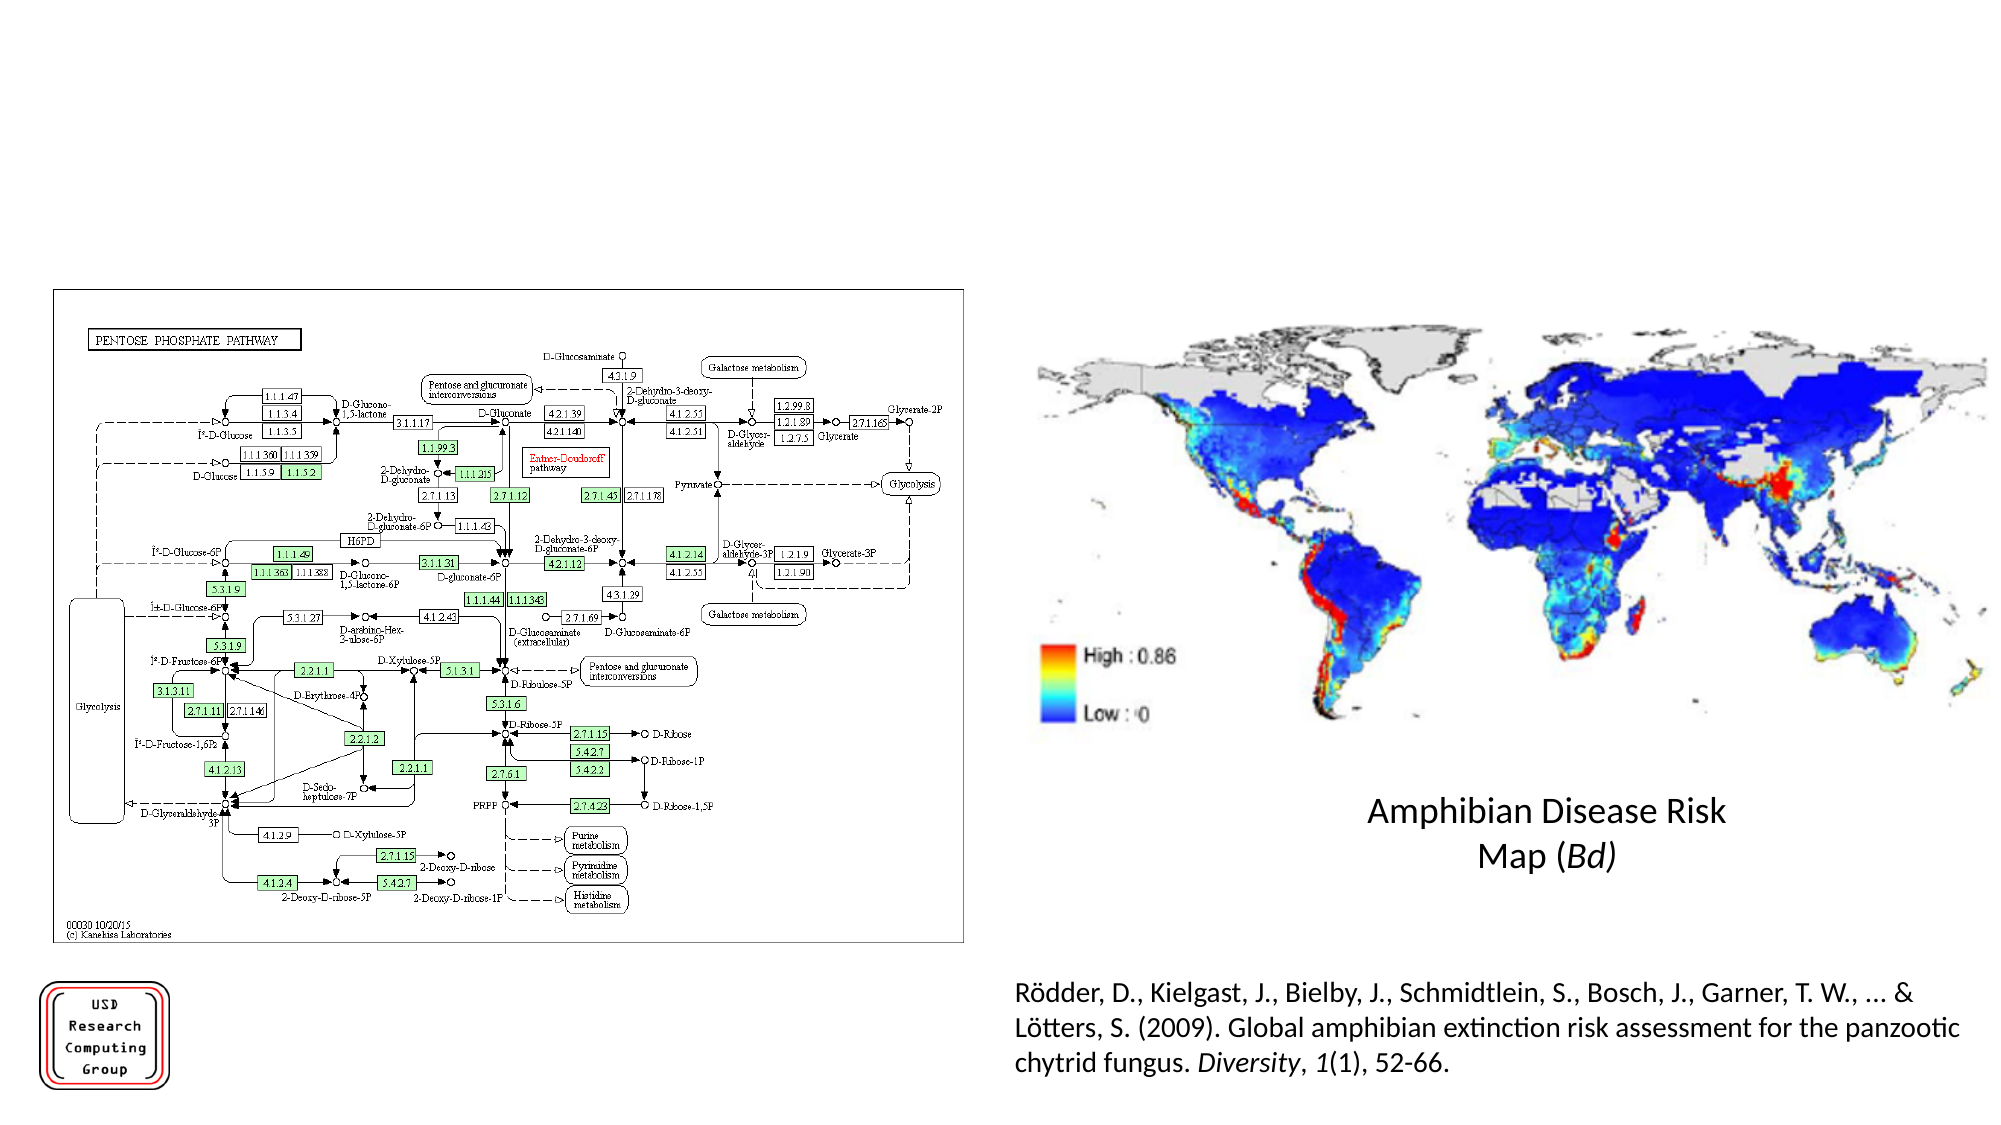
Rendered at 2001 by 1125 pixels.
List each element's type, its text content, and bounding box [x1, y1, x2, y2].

text_box Amphibian Disease Risk Map (Bd) [1333, 779, 1761, 884]
text_box Rödder, D., Kielgast, J., Bielby, J., Schmidtlein, S., Bosch, J., Garner, T. W., ... & Lötters, S. (2009). Global amphibian extinction risk assessment for the panzootic chytrid fungus. Diversity, 1(1), 52-66. [999, 965, 2000, 1086]
picture [53, 289, 964, 943]
picture [999, 287, 2000, 779]
picture [39, 981, 170, 1090]
